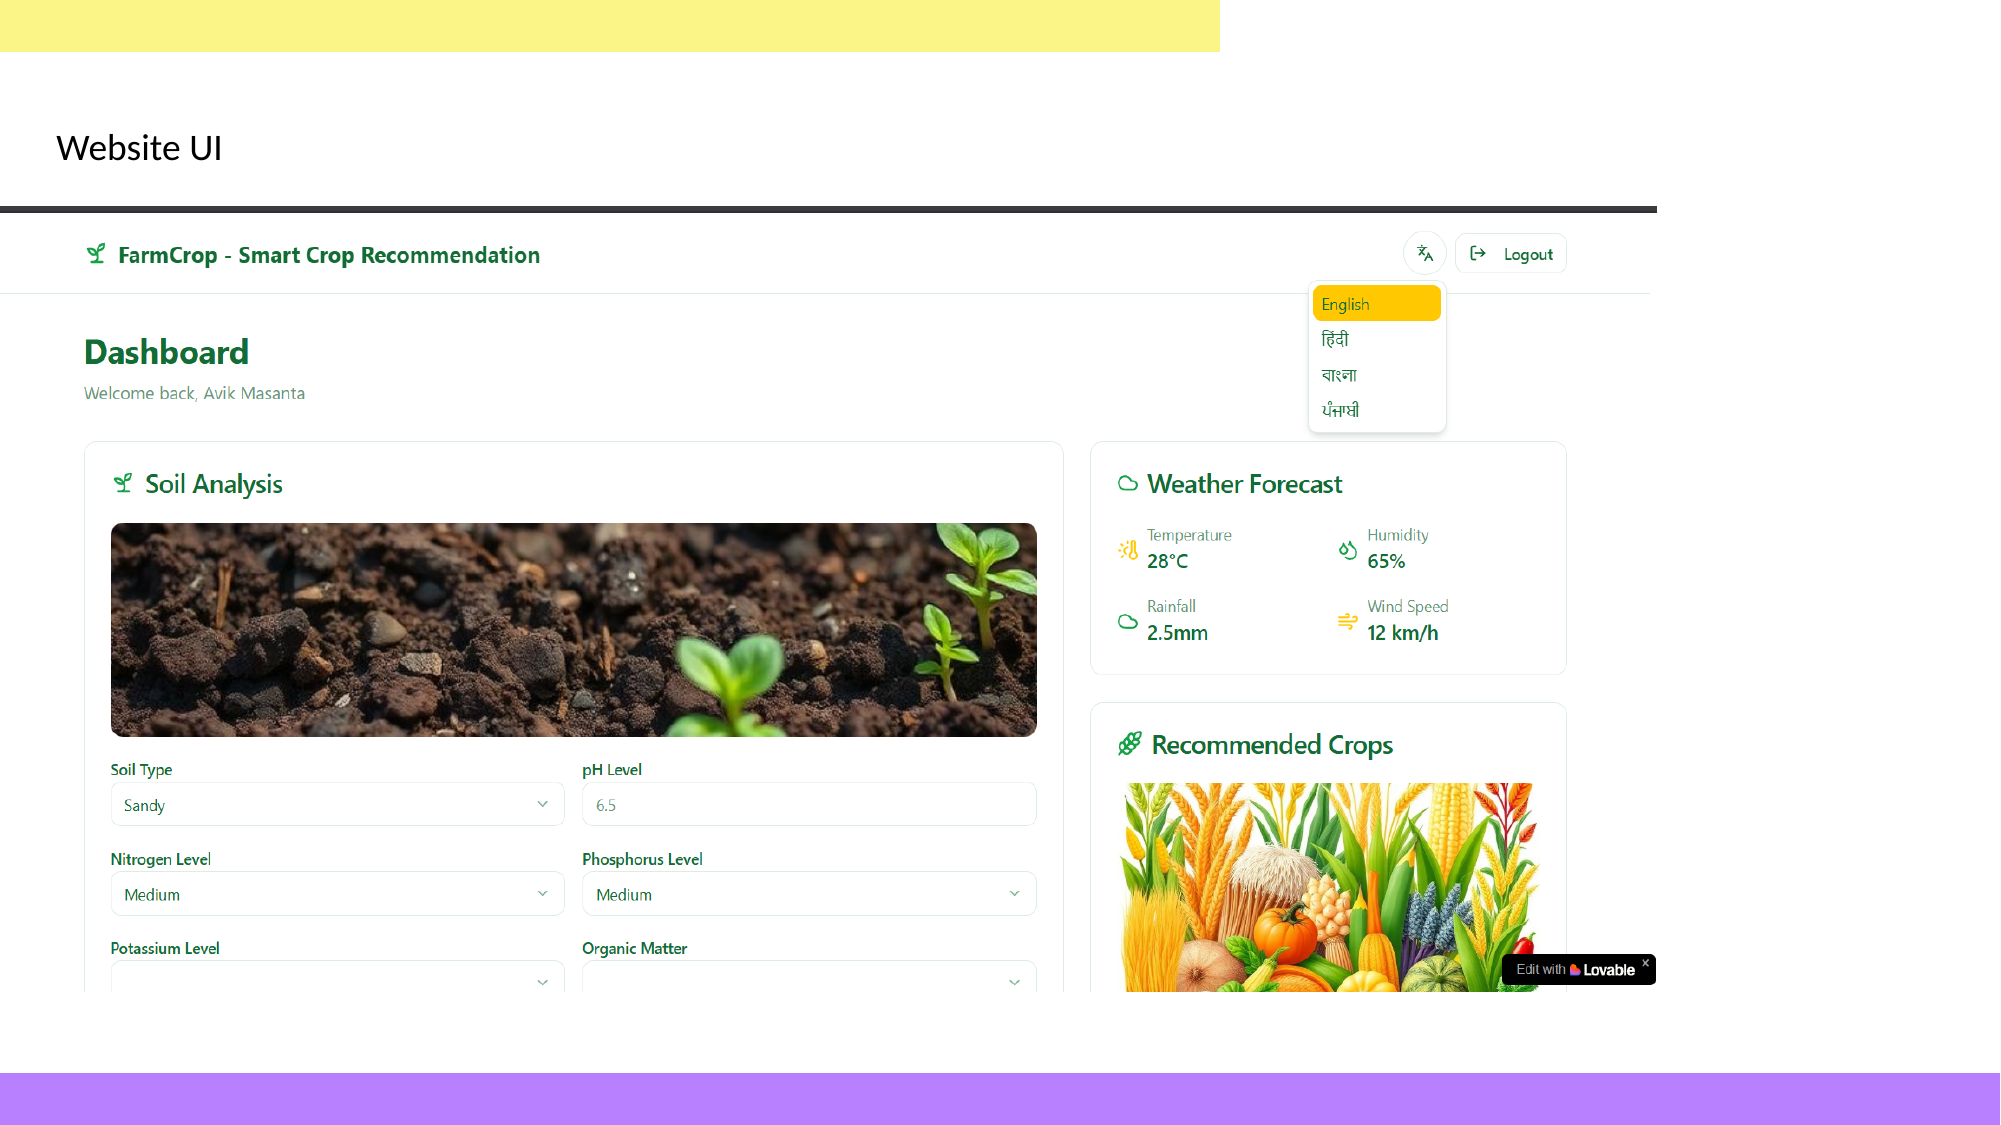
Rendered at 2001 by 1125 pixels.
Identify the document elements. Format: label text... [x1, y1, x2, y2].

text_box Website UI [41, 116, 854, 176]
picture [0, 206, 1657, 992]
picture [0, 0, 1220, 52]
picture [0, 1073, 2000, 1125]
